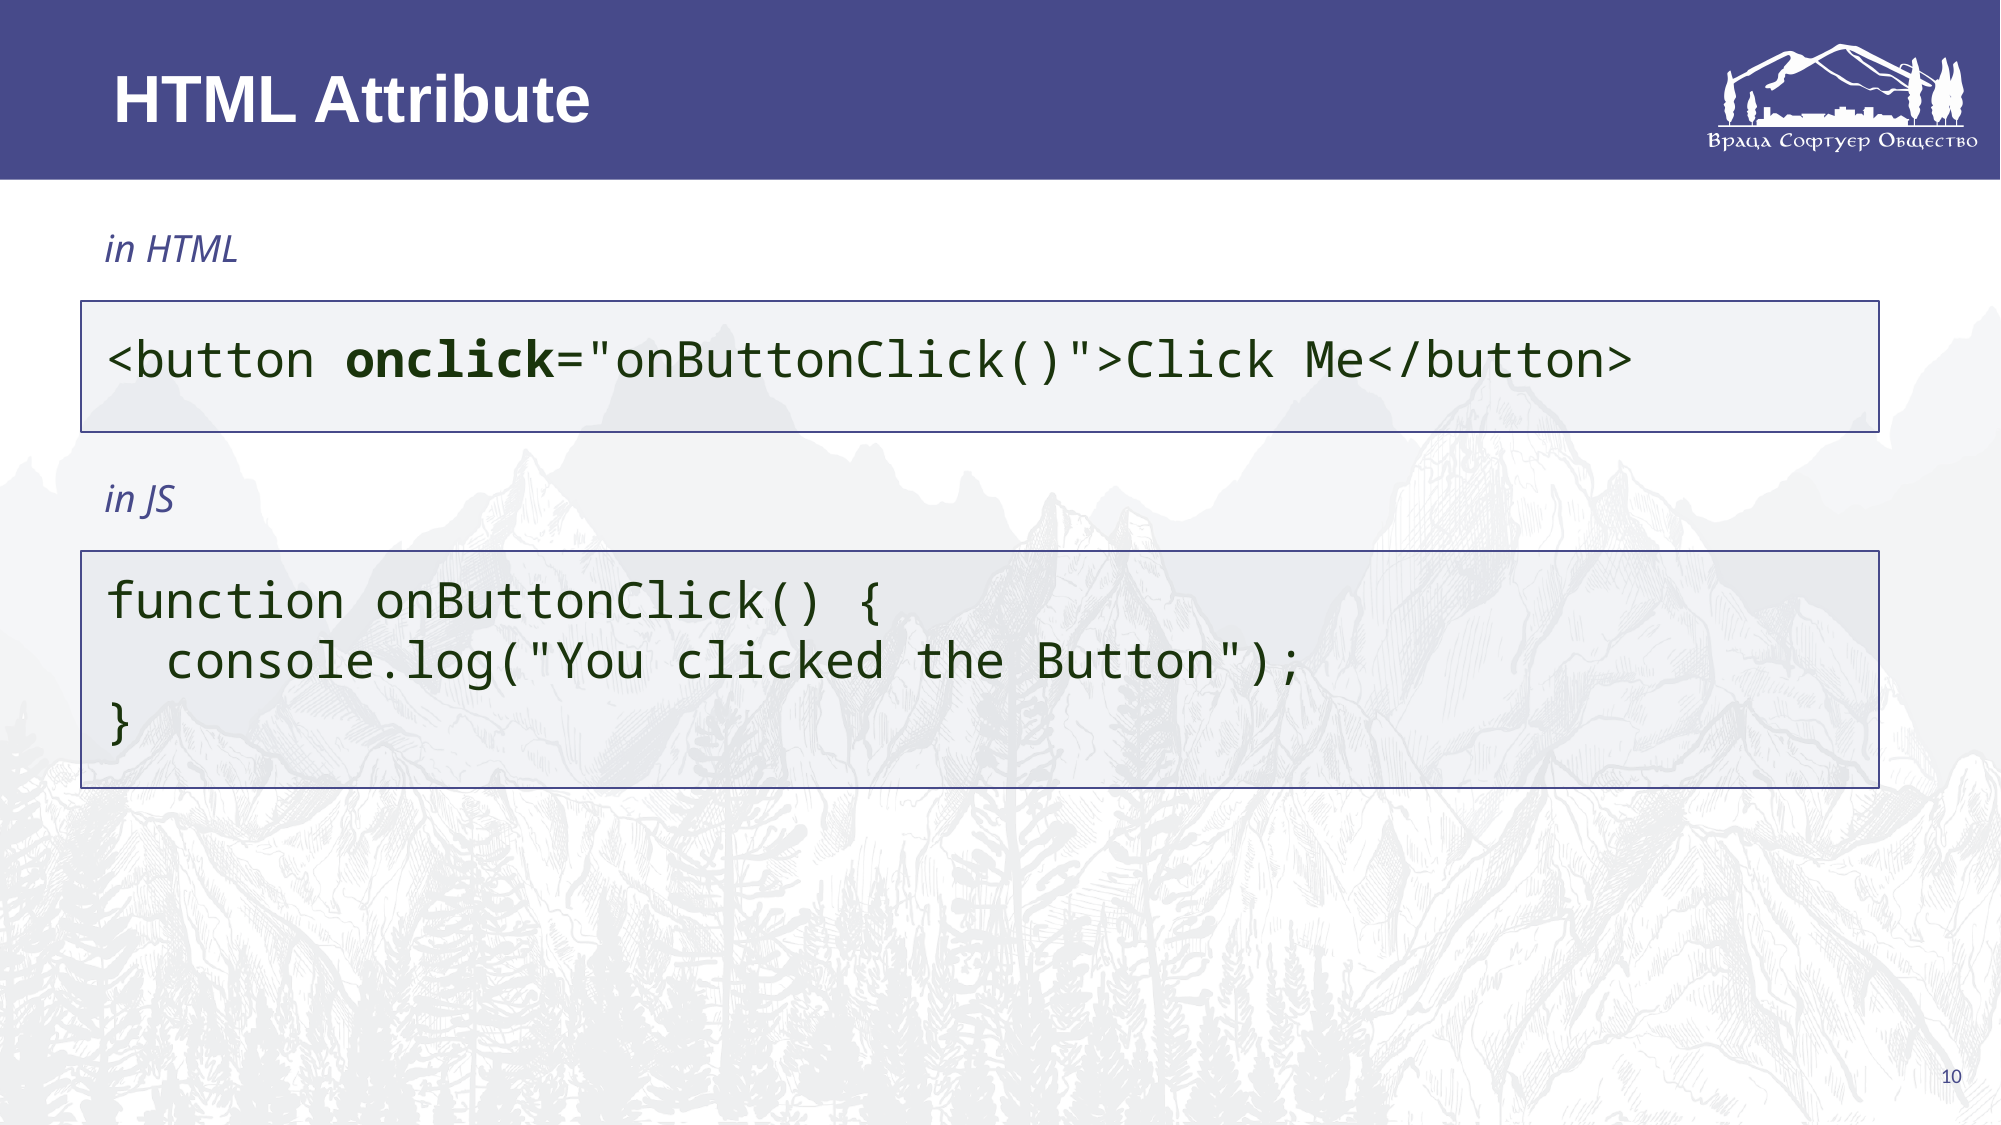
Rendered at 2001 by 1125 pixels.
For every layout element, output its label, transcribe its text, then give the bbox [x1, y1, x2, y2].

list function onButtonClick() { console.log("You clicked the Button"); } [80, 550, 1880, 789]
slide_number 10 [1897, 1049, 1968, 1101]
text_box in JS [89, 459, 569, 528]
text_box HTML Attribute [93, 0, 1447, 179]
picture [1703, 19, 1981, 165]
text_box in HTML [89, 209, 569, 278]
list <button onclick="onButtonClick()">Click Me</button> [80, 300, 1880, 433]
